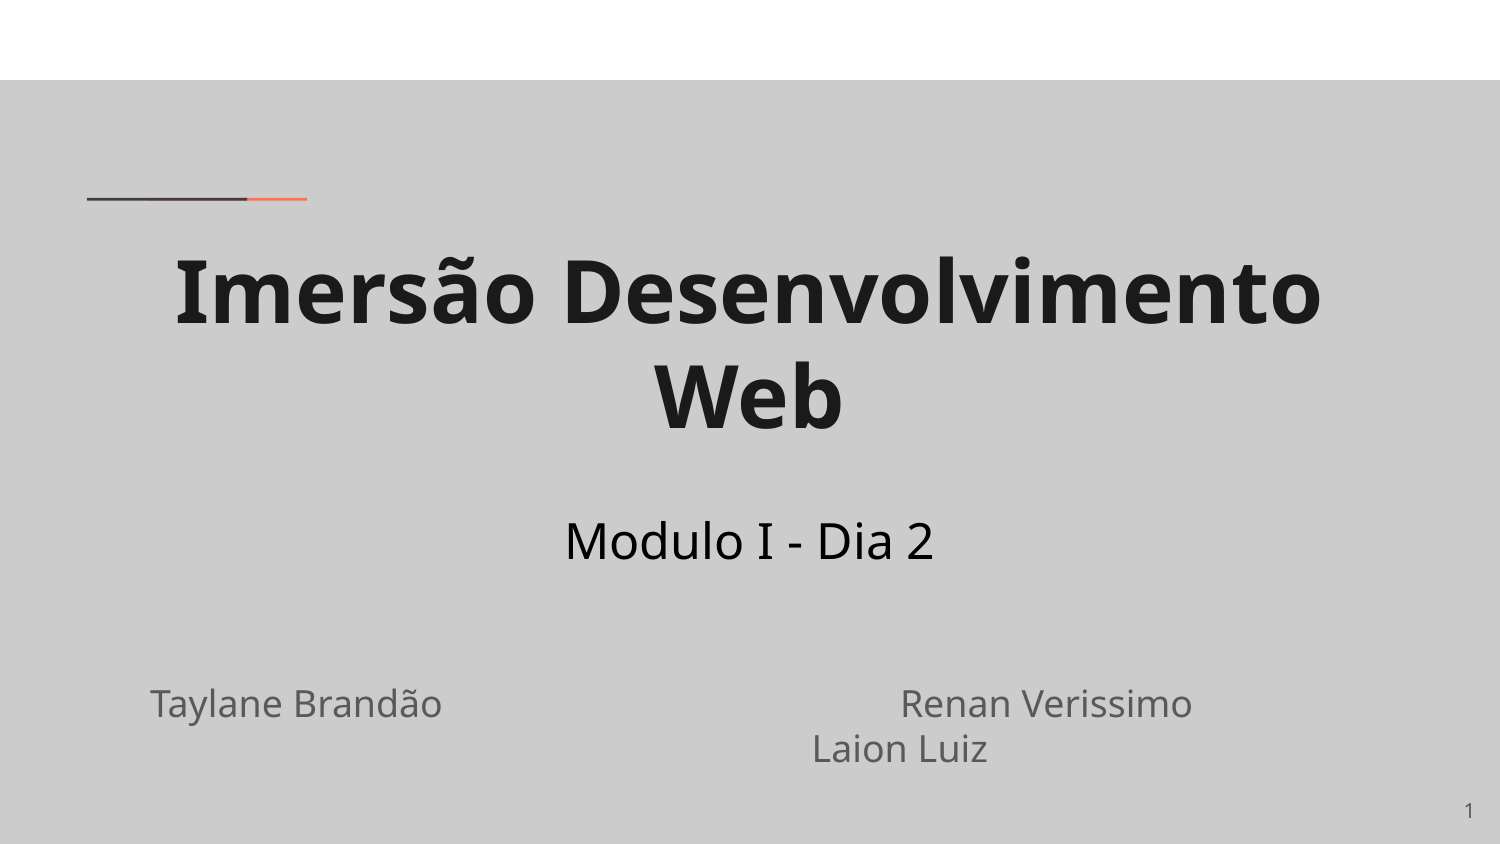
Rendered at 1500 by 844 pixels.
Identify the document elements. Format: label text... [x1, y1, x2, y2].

slide_number ‹#› [1400, 779, 1491, 844]
title Imersão Desenvolvimento Web [119, 221, 1381, 495]
subtitle Taylane Brandão Renan Verissimo Laion Luiz [119, 665, 1381, 813]
text_box Modulo I - Dia 2 [432, 494, 1068, 585]
